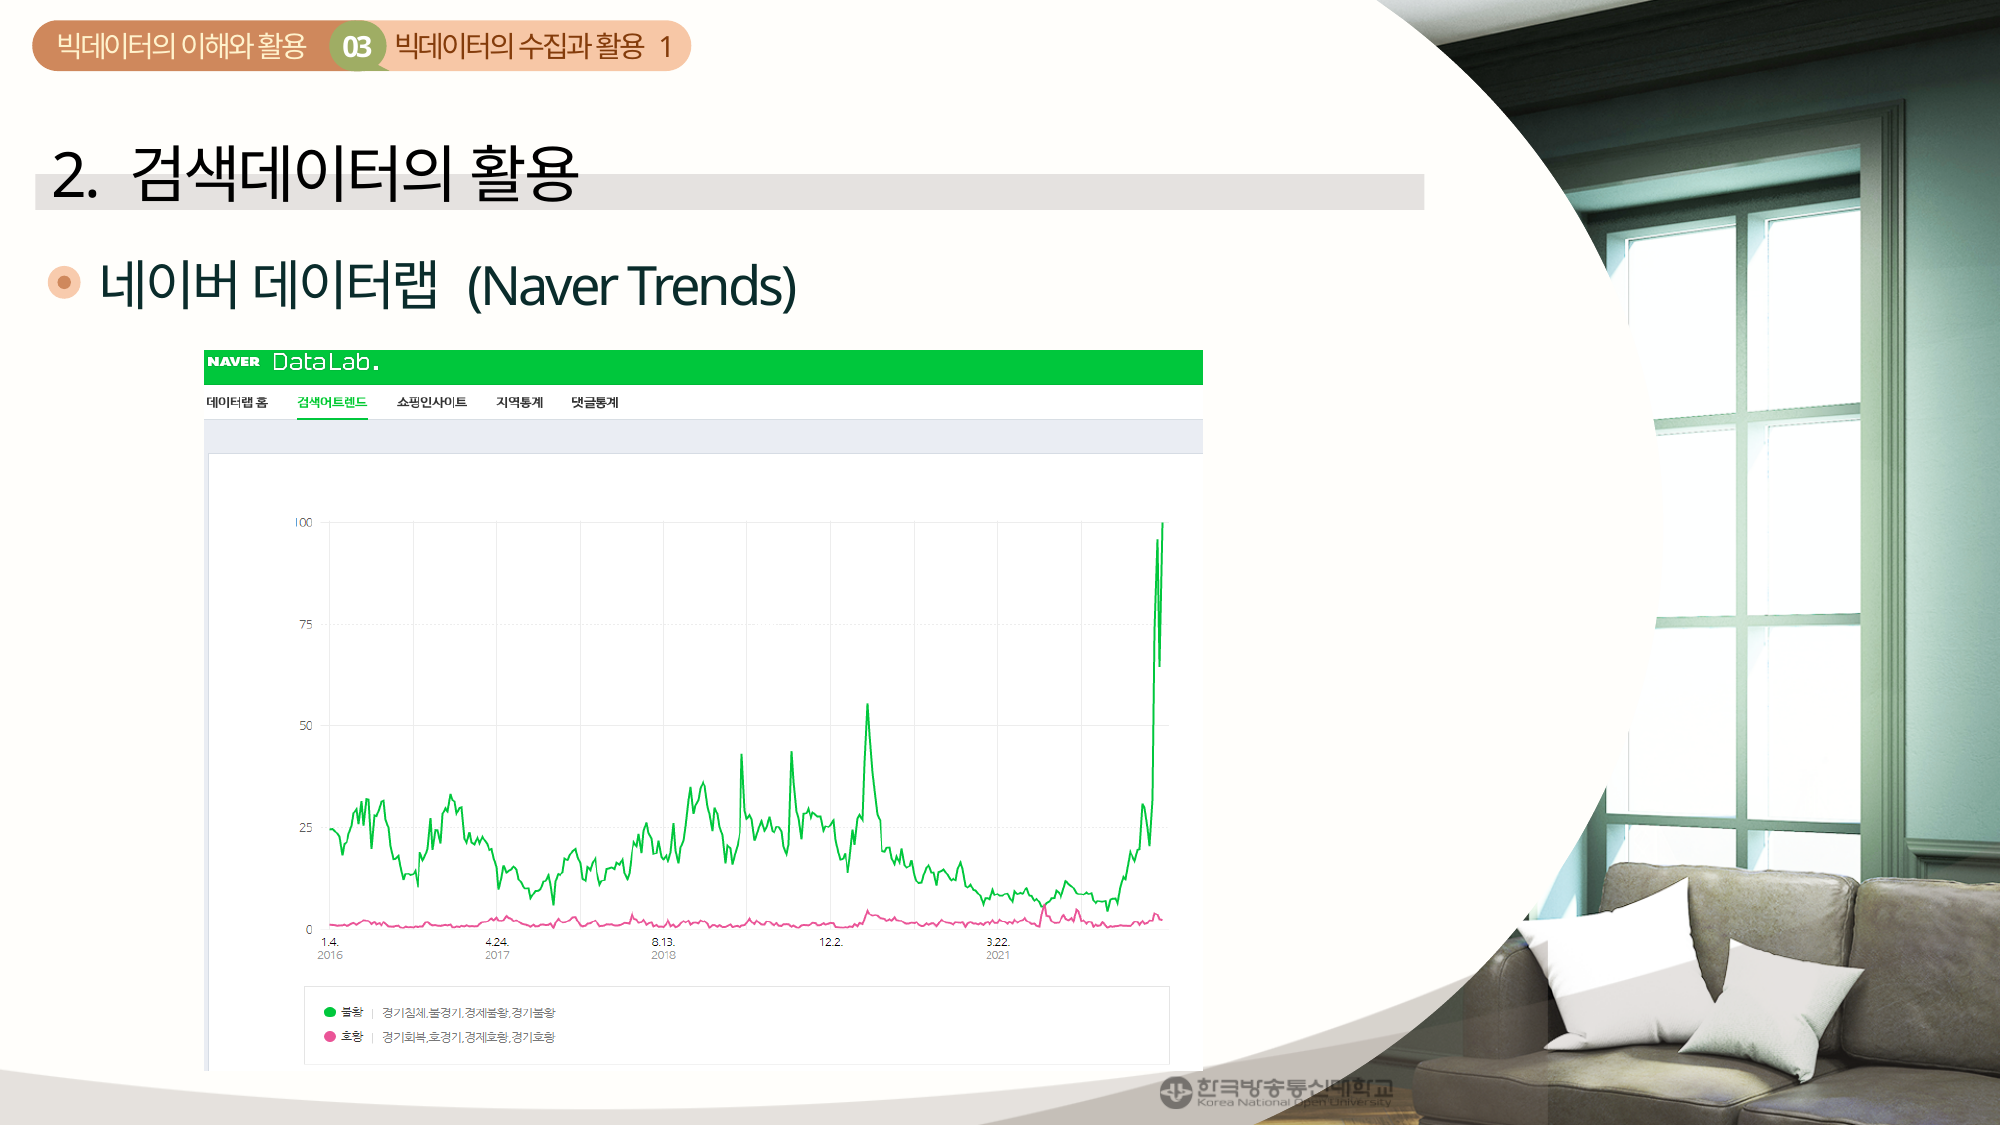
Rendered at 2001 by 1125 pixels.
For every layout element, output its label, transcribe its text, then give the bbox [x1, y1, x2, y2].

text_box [329, 20, 390, 72]
text_box [48, 19, 361, 73]
text_box 빅데이터의 이해와 활용 [41, 21, 324, 71]
text_box [1403, 173, 1425, 211]
picture [0, 0, 2000, 1125]
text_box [47, 243, 1474, 325]
text_box 빅데이터의 수집과 활용 1 [390, 20, 704, 71]
text_box 2. 검색데이터의 활용 [36, 127, 1403, 217]
text_box [31, 25, 41, 67]
